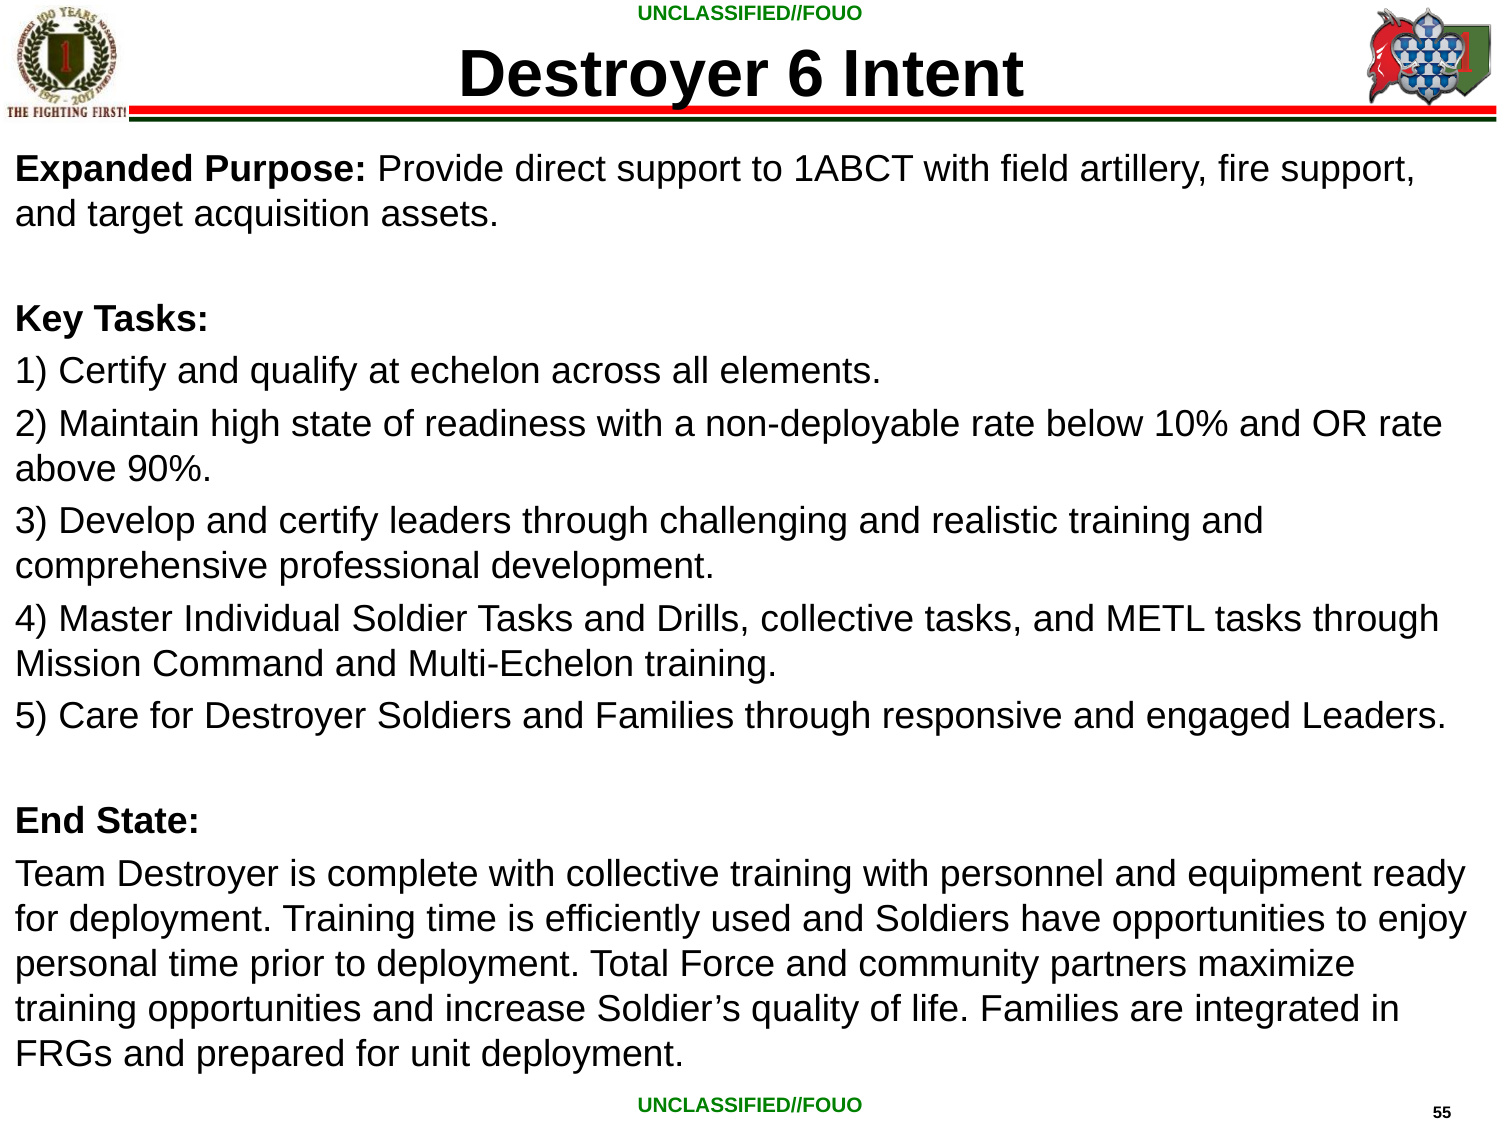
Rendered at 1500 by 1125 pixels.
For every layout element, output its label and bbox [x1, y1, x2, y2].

text_box [56, 14, 1427, 125]
picture [3, 5, 129, 123]
text_box [0, 136, 1500, 1054]
picture [1348, 0, 1500, 111]
